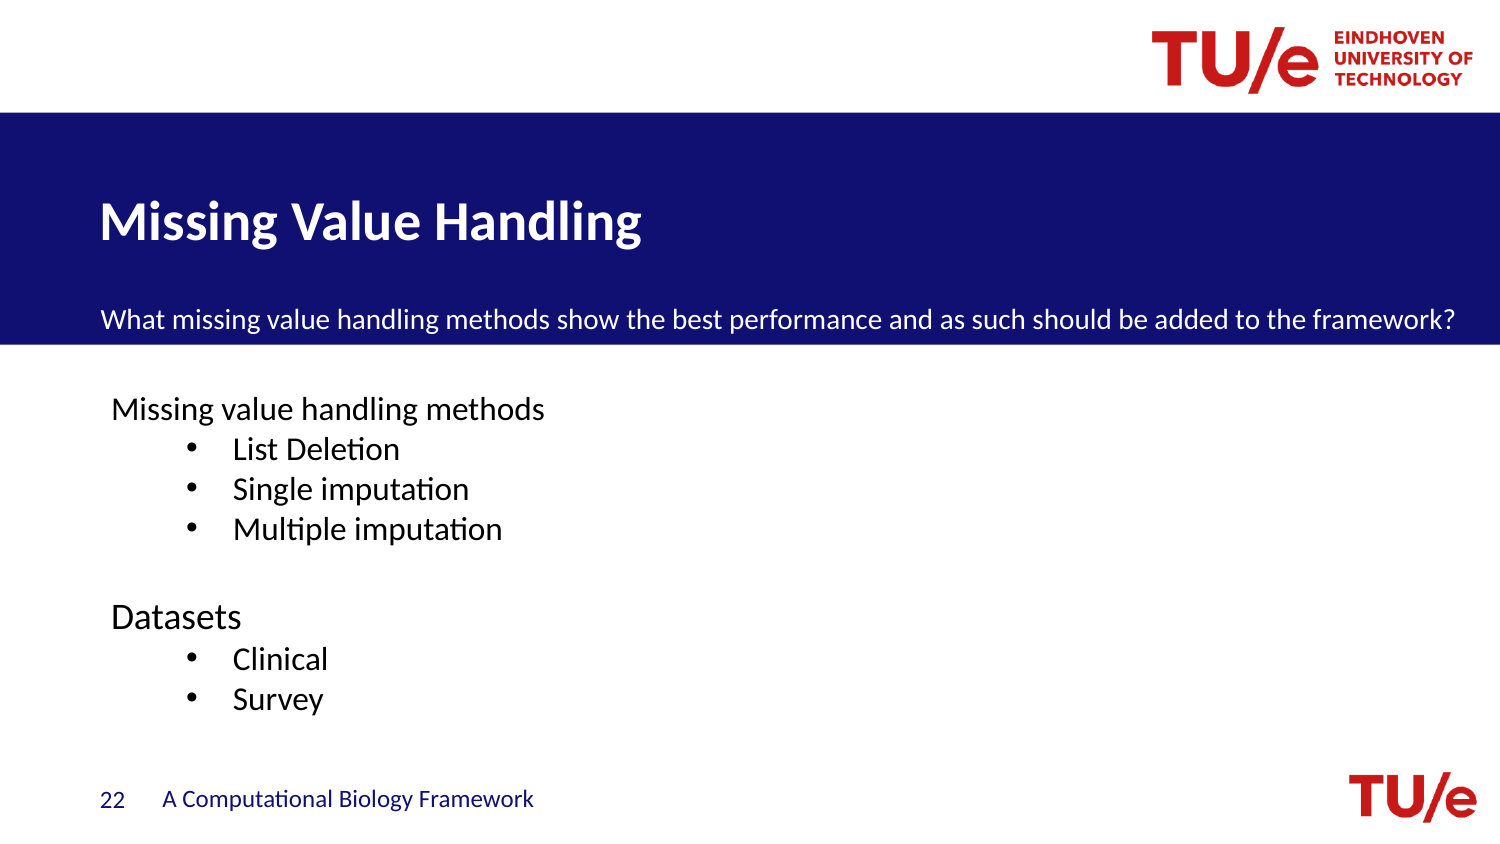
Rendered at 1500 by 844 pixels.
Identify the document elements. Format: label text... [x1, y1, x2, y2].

footer A Computational Biology Framework [162, 782, 1267, 841]
text_box What missing value handling methods show the best performance and as such should be added to the framework? [0, 293, 1493, 343]
text_box Missing value handling methods List Deletion Single imputation Multiple imputation Datasets Clinical Survey [21, 380, 1389, 765]
picture [1135, 10, 1500, 110]
picture [1336, 759, 1489, 835]
title Missing Value Handling [0, 112, 1500, 345]
slide_number 22 [100, 783, 199, 841]
